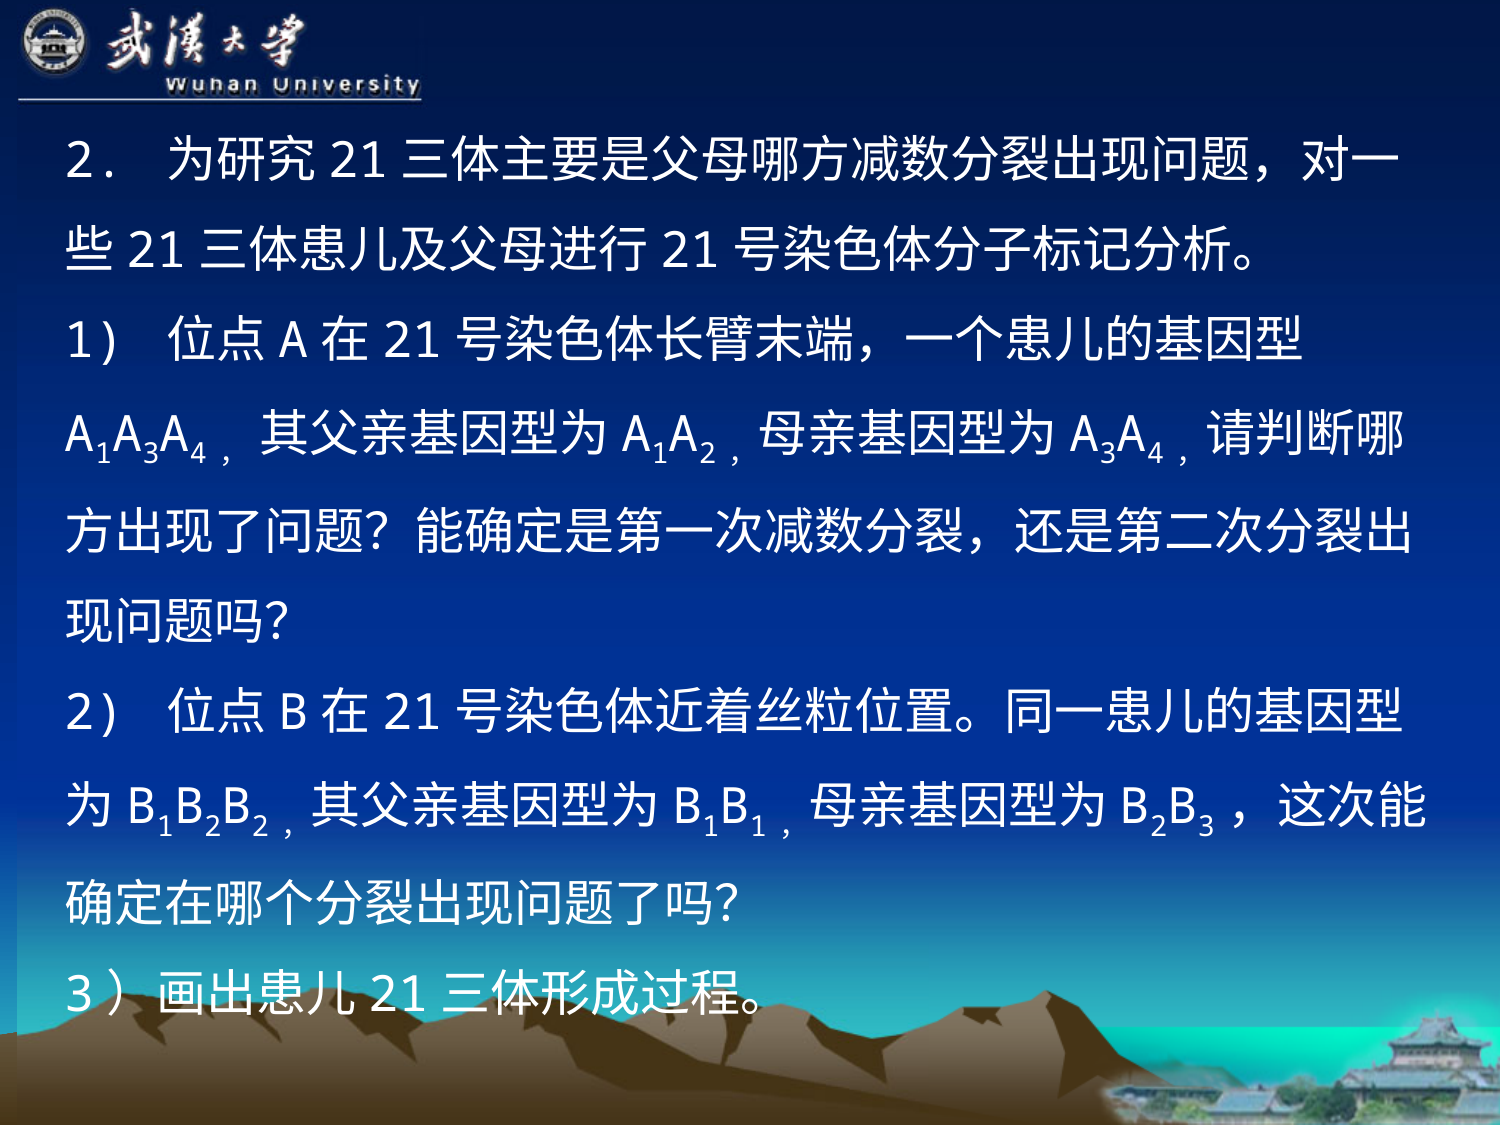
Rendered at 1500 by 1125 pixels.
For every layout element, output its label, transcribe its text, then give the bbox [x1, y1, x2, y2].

text_box 2. 为研究21三体主要是父母哪方减数分裂出现问题，对一些21三体患儿及父母进行21号染色体分子标记分析。 1) 位点A在21号染色体长臂末端，一个患儿的基因型A1A3A4， 其父亲基因型为A1A2，母亲基因型为A3A4，请判断哪方出现了问题？能确定是第一次减数分裂，还是第二次分裂出现问题吗？ 2) 位点B在21号染色体近着丝粒位置。同一患儿的基因型为B1B2B2，其父亲基因型为B1B1，母亲基因型为B2B3，这次能确定在哪个分裂出现问题了吗？ 3）画出患儿21三体形成过程。 [49, 89, 1463, 1030]
picture [17, 4, 1500, 1125]
